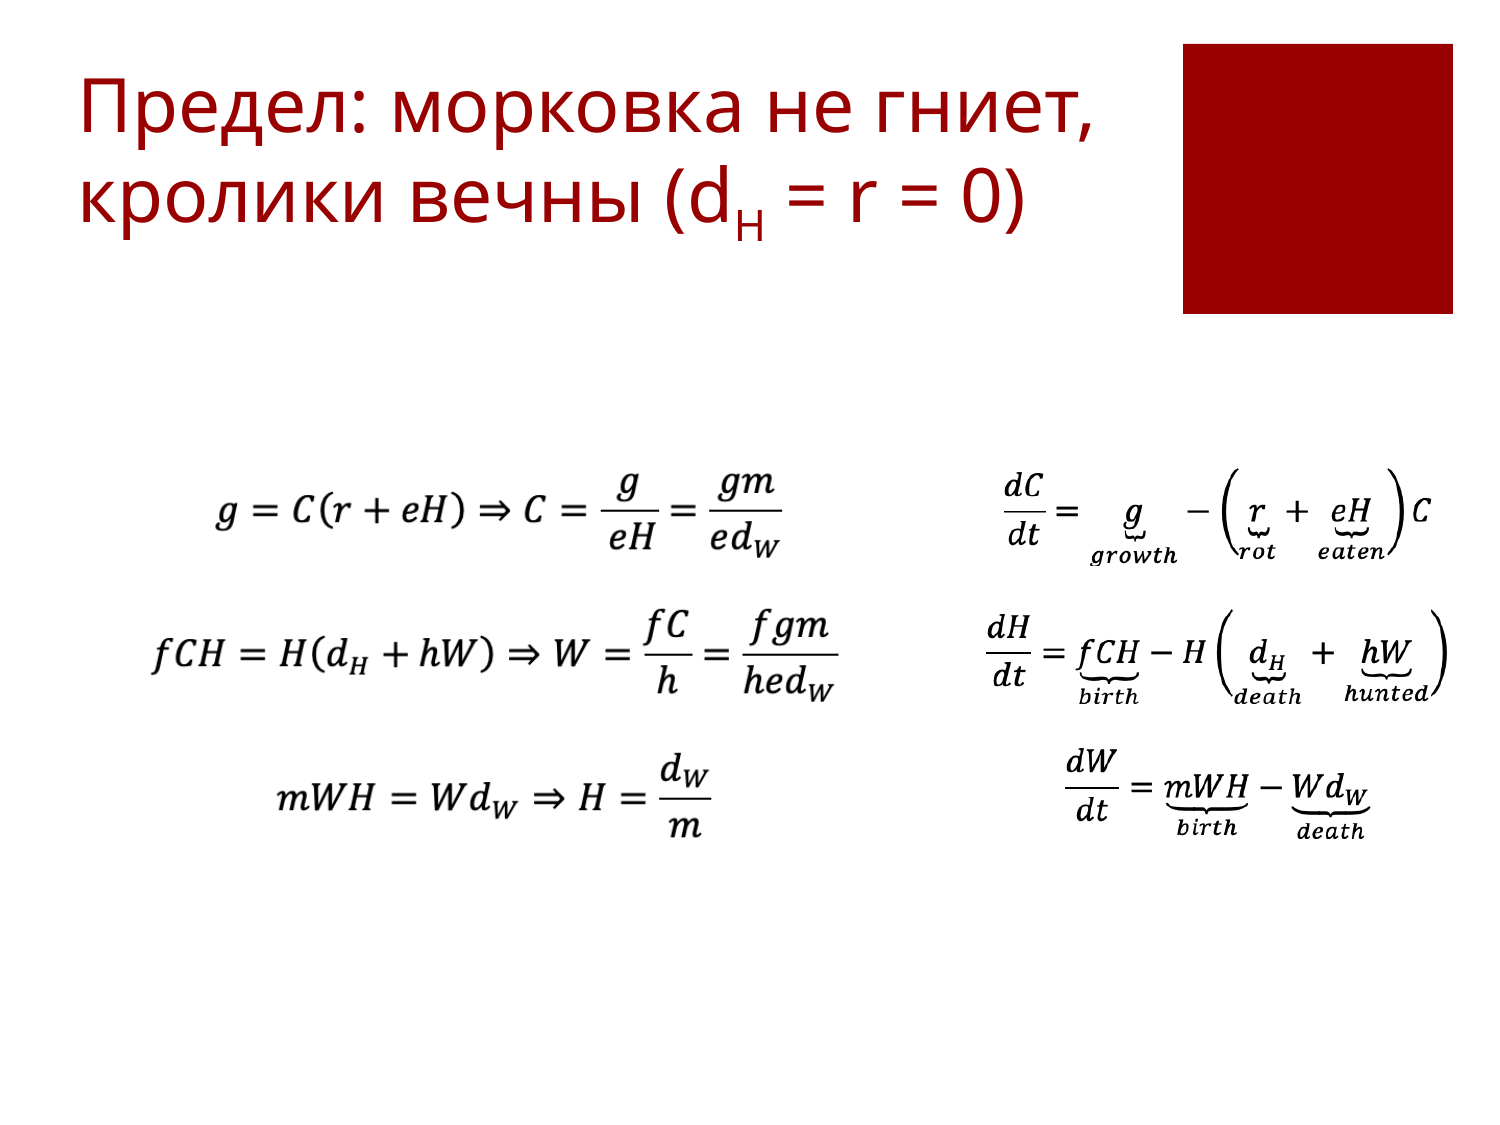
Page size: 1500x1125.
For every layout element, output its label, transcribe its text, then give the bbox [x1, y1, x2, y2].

picture [137, 444, 927, 877]
title Предел: морковка не гниет, кролики вечны (dH = r = 0) [62, 69, 1229, 258]
picture [968, 435, 1458, 868]
